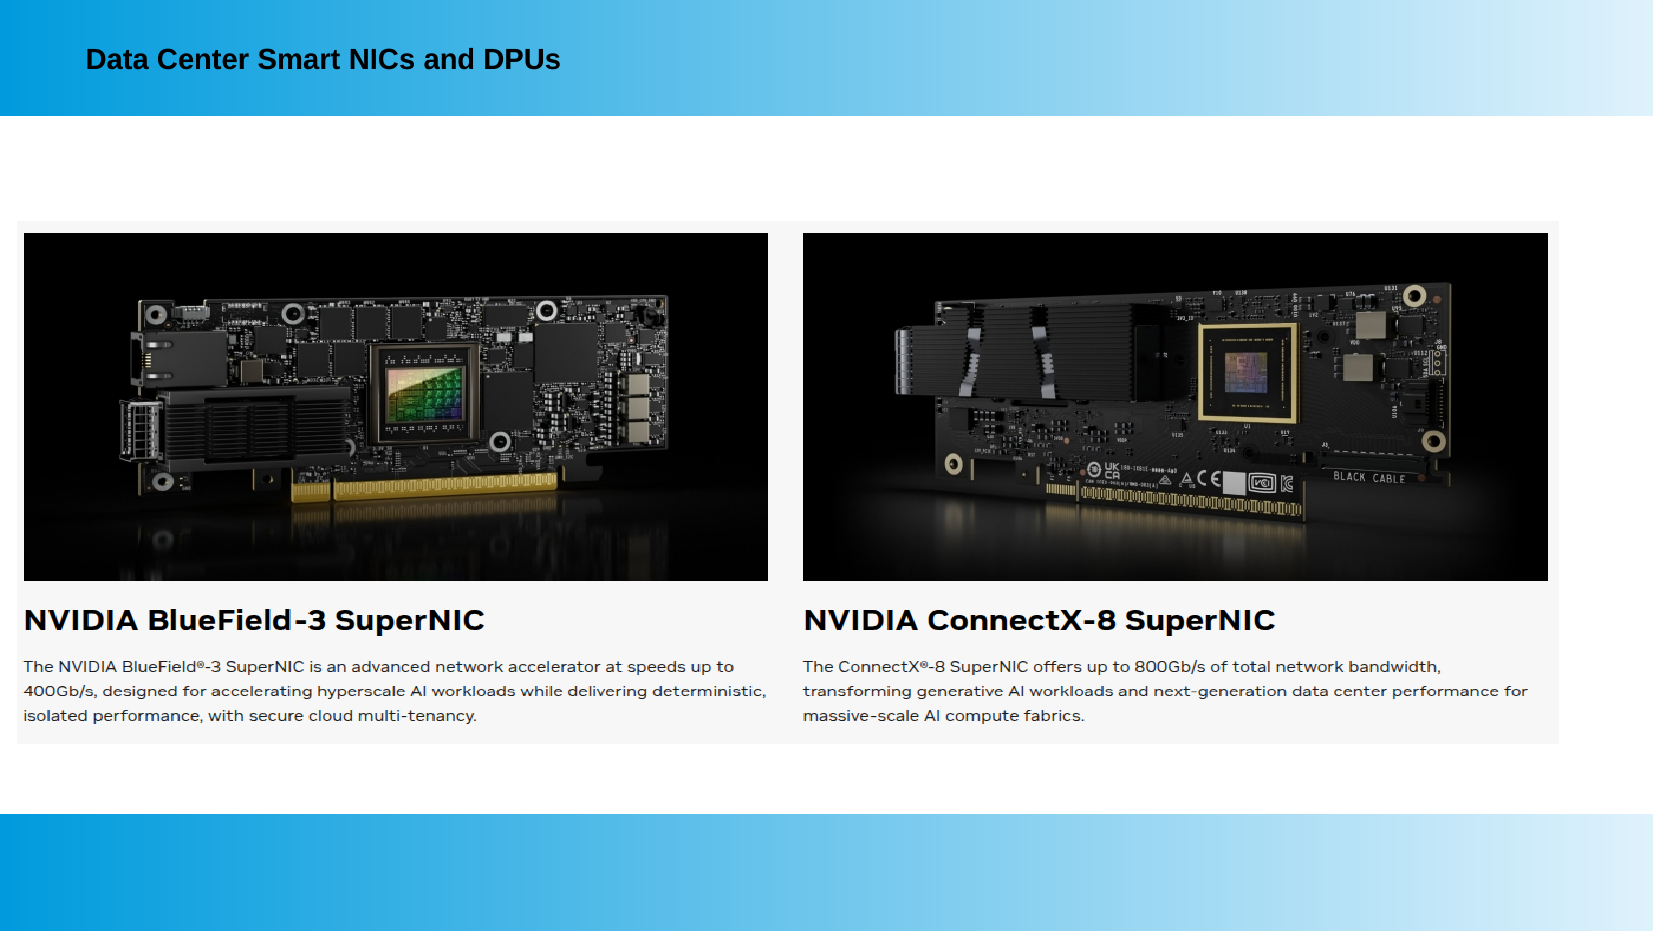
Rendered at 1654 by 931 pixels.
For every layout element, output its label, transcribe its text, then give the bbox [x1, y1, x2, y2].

text_box Data Center Smart NICs and DPUs [70, 33, 626, 81]
picture [17, 221, 1560, 745]
